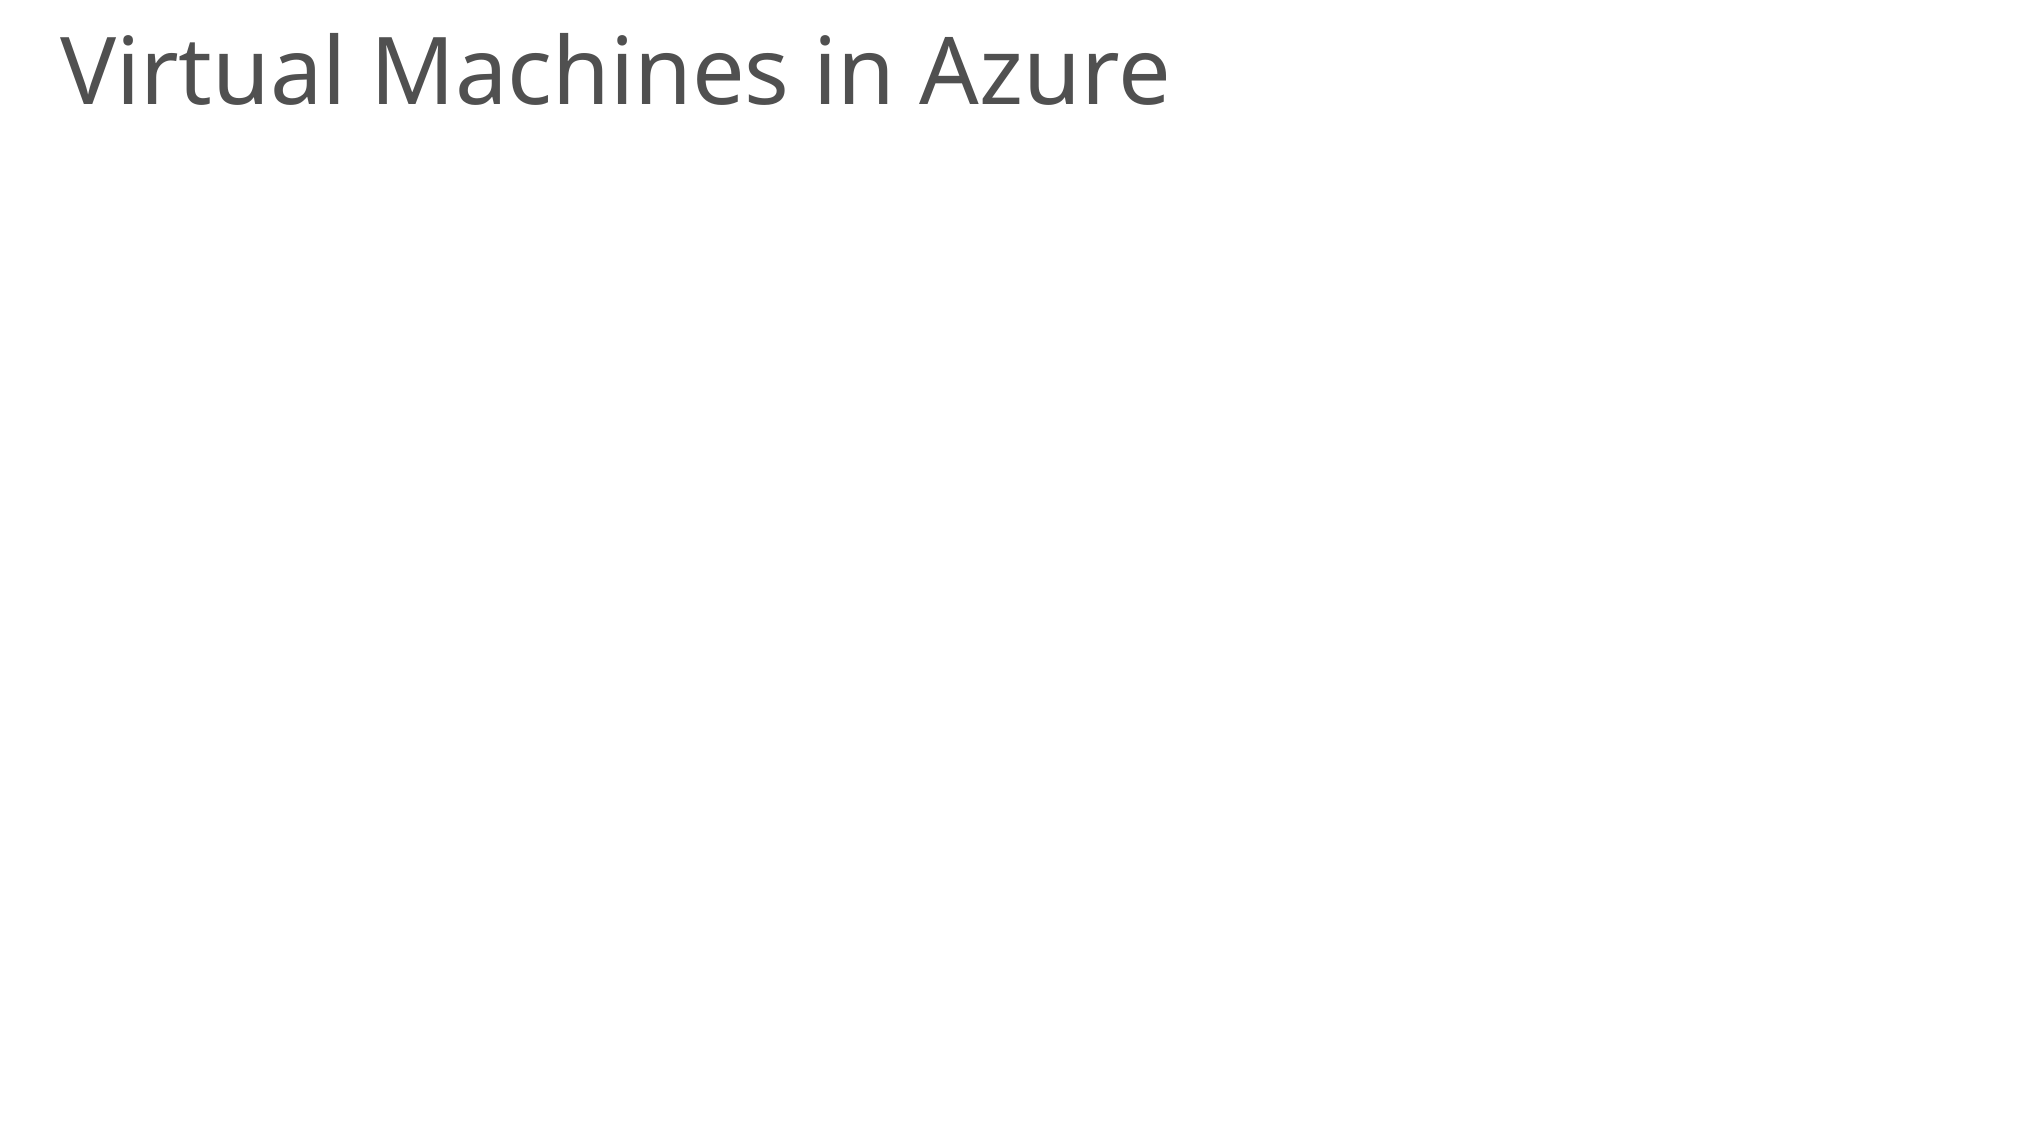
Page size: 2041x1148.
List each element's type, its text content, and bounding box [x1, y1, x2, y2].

title Virtual Machines in Azure [45, 0, 1996, 150]
